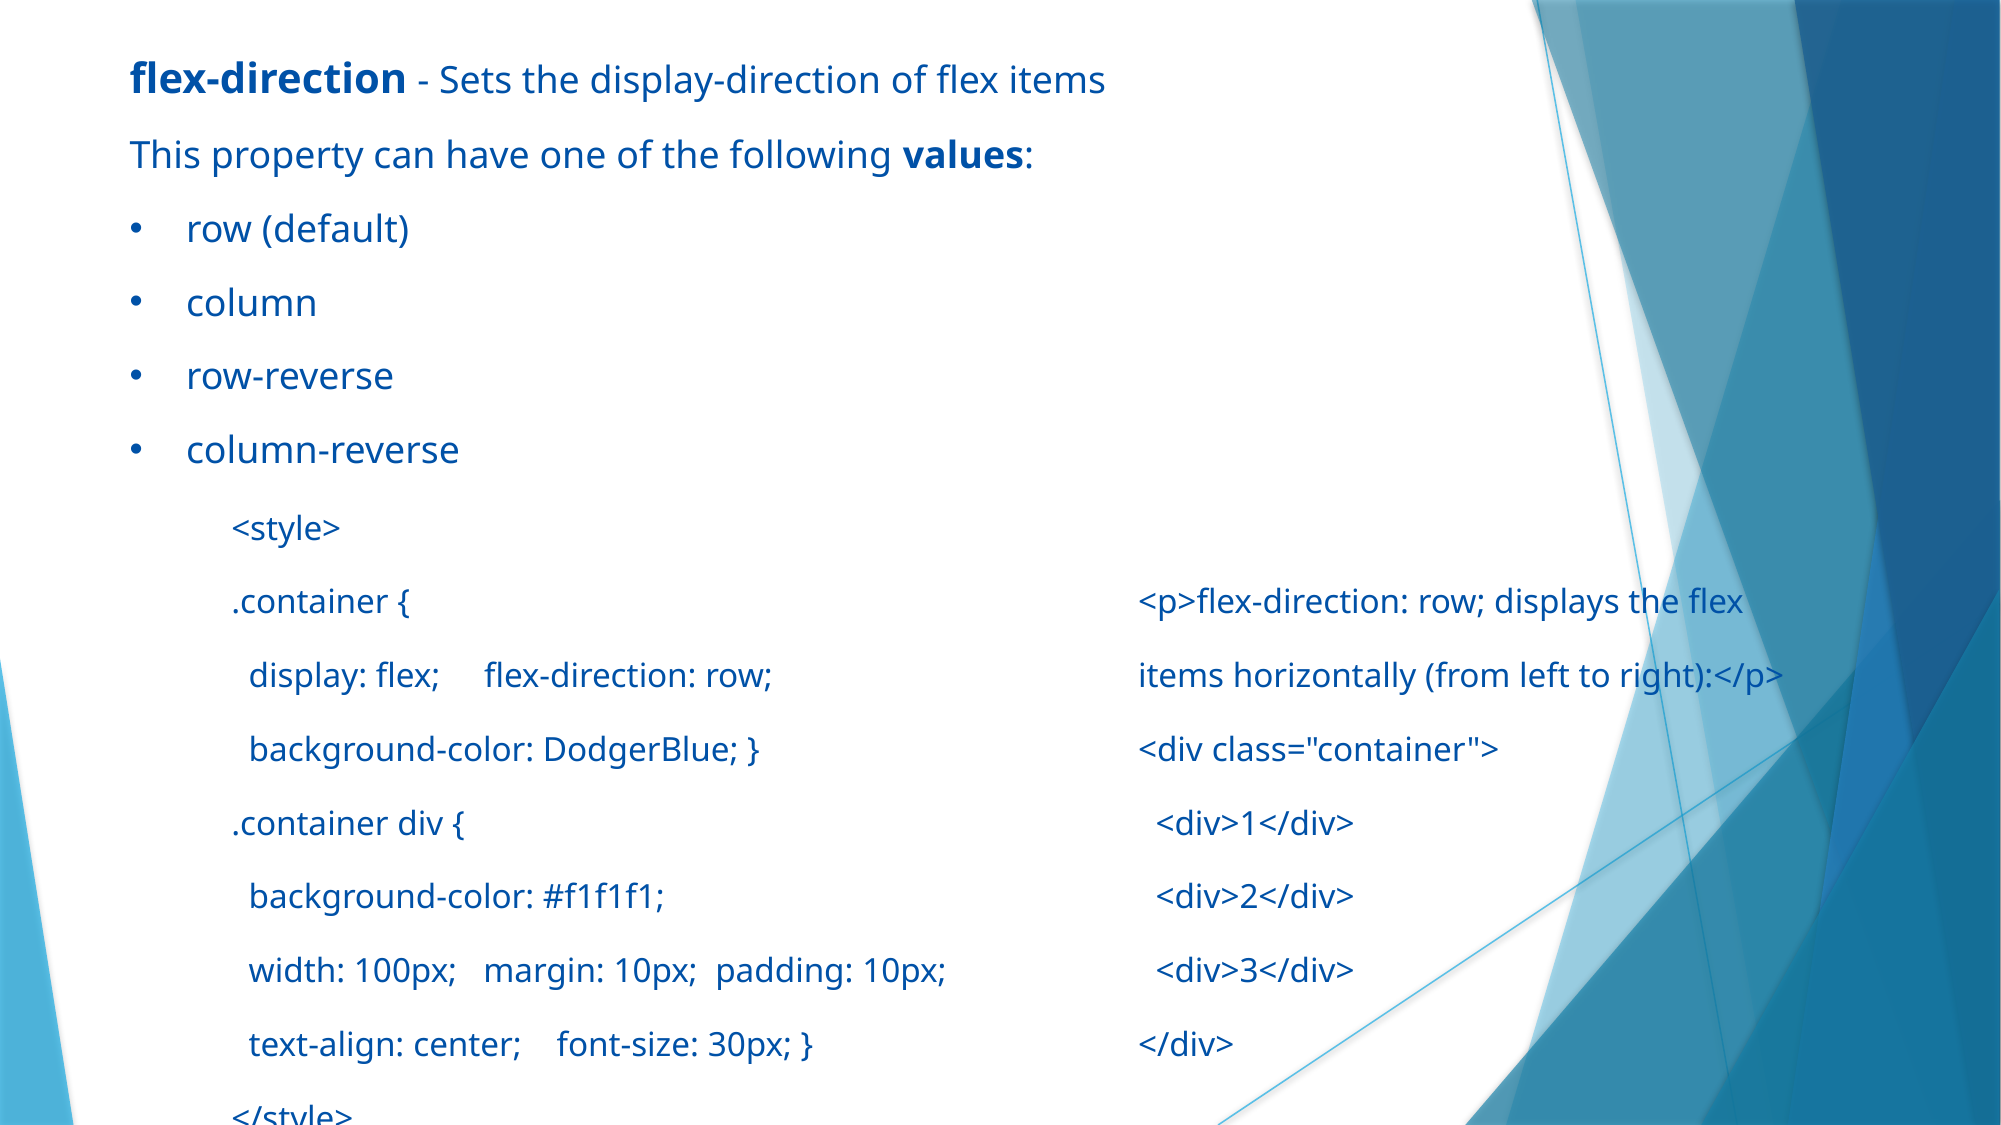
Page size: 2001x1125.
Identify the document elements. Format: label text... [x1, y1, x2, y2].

text_box <p>flex-direction: row; displays the flex items horizontally (from left to right):</p> <div class="container"> <div>1</div> <div>2</div> <div>3</div> </div> [1138, 546, 1840, 1063]
text_box flex-direction - Sets the display-direction of flex items This property can have one of the following values: row (default) column row-reverse column-reverse [129, 28, 1940, 472]
text_box <style> .container { display: flex; flex-direction: row; background-color: DodgerBlue; } .container div { background-color: #f1f1f1; width: 100px; margin: 10px; padding: 10px; text-align: center; font-size: 30px; } </style> [231, 473, 980, 1125]
